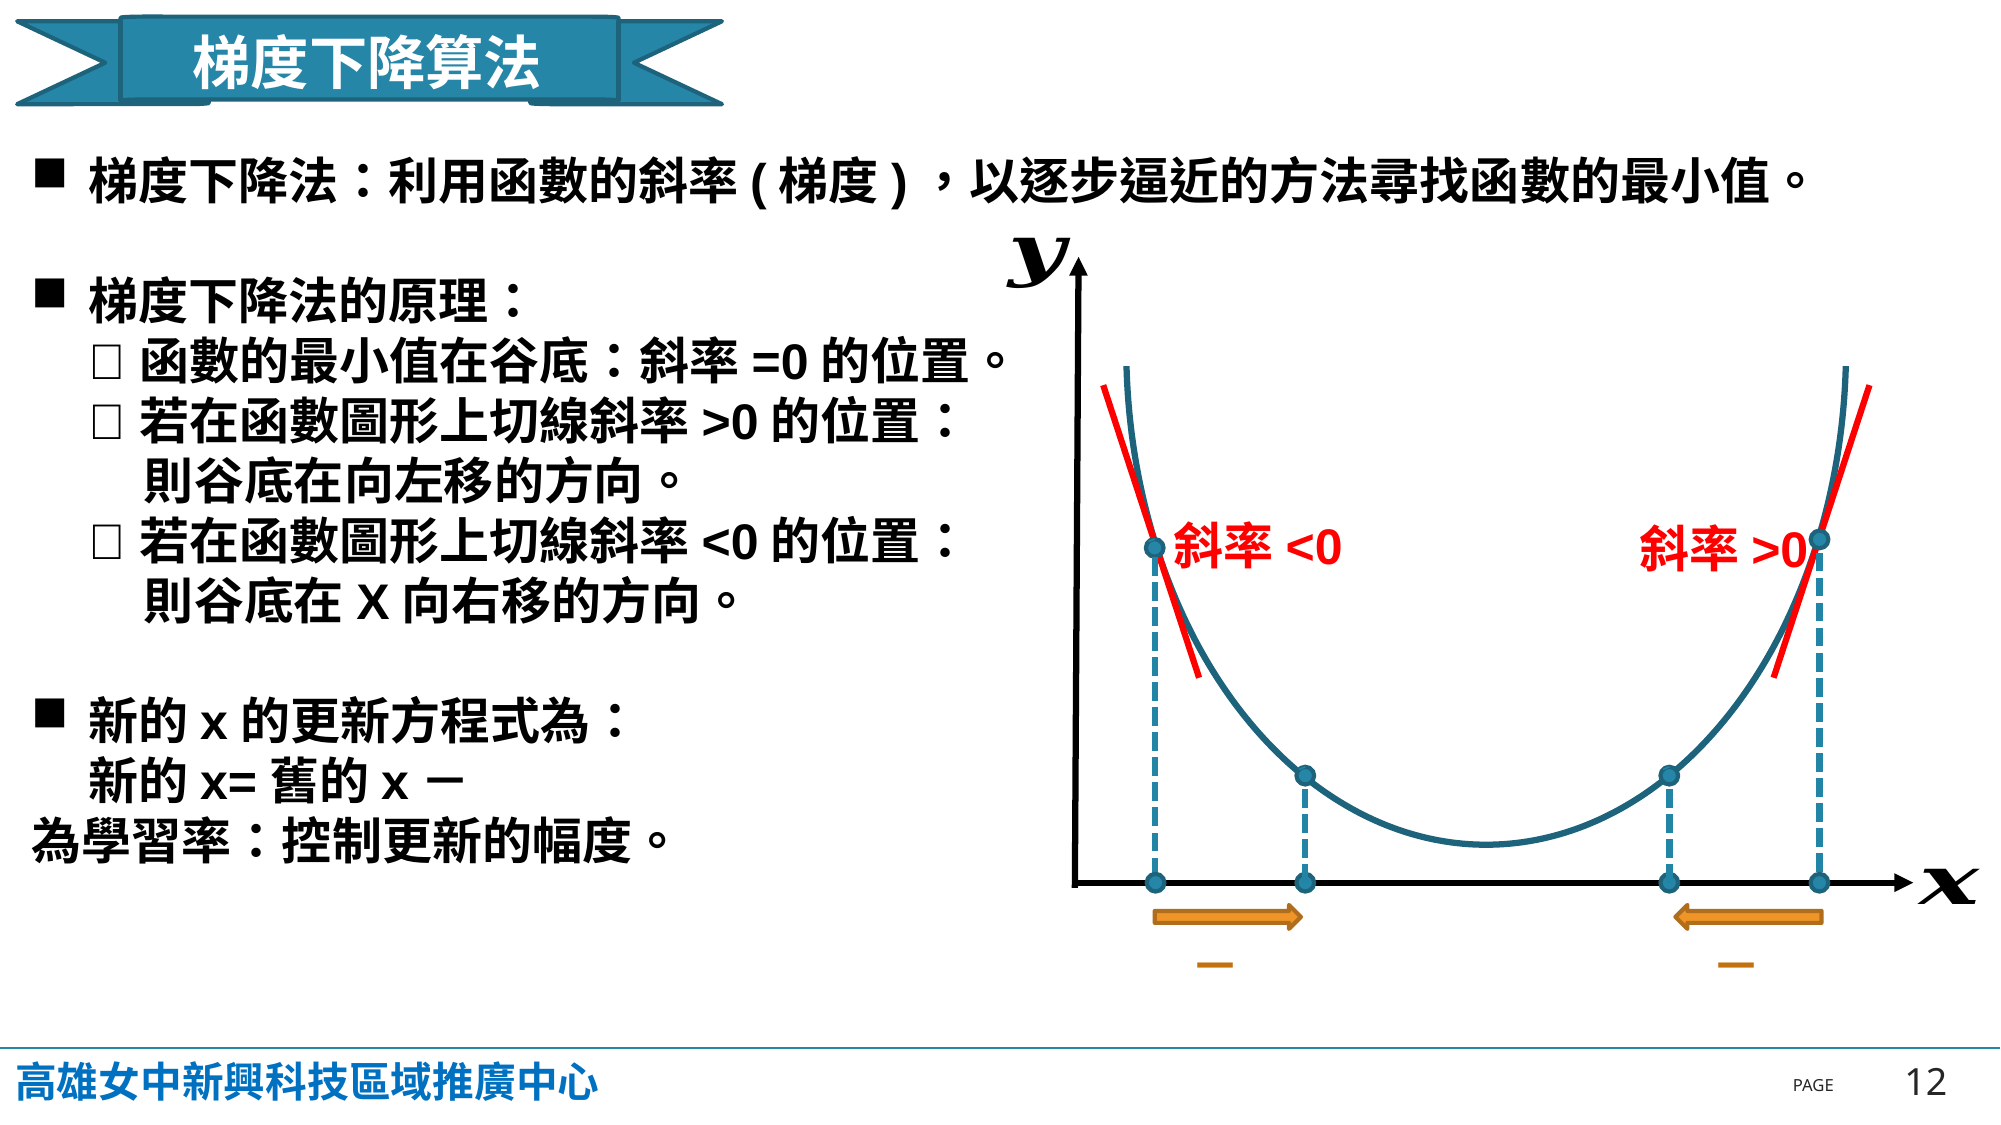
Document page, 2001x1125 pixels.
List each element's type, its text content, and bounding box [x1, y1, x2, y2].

text_box 高雄女中新興科技區域推廣中心 [0, 1057, 636, 1114]
text_box 斜率>0 [1624, 510, 1768, 586]
text_box [1658, 773, 1664, 786]
text_box [1152, 903, 1304, 931]
text_box [1092, 0, 1925, 366]
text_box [1773, 384, 1870, 678]
text_box [1808, 872, 1831, 881]
text_box [1658, 873, 1664, 881]
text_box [1074, 256, 1079, 889]
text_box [1102, 384, 1200, 678]
text_box [1303, 764, 1317, 786]
text_box [1674, 872, 1680, 881]
text_box [1145, 873, 1151, 881]
text_box [1159, 872, 1167, 881]
text_box [1667, 764, 1681, 786]
text_box [1124, 366, 1848, 847]
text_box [16, 16, 723, 105]
text_box 斜率<0 [1204, 506, 1358, 582]
text_box [1310, 872, 1316, 881]
text_box [1294, 773, 1300, 786]
text_box [1294, 873, 1300, 881]
text_box [1673, 903, 1824, 931]
